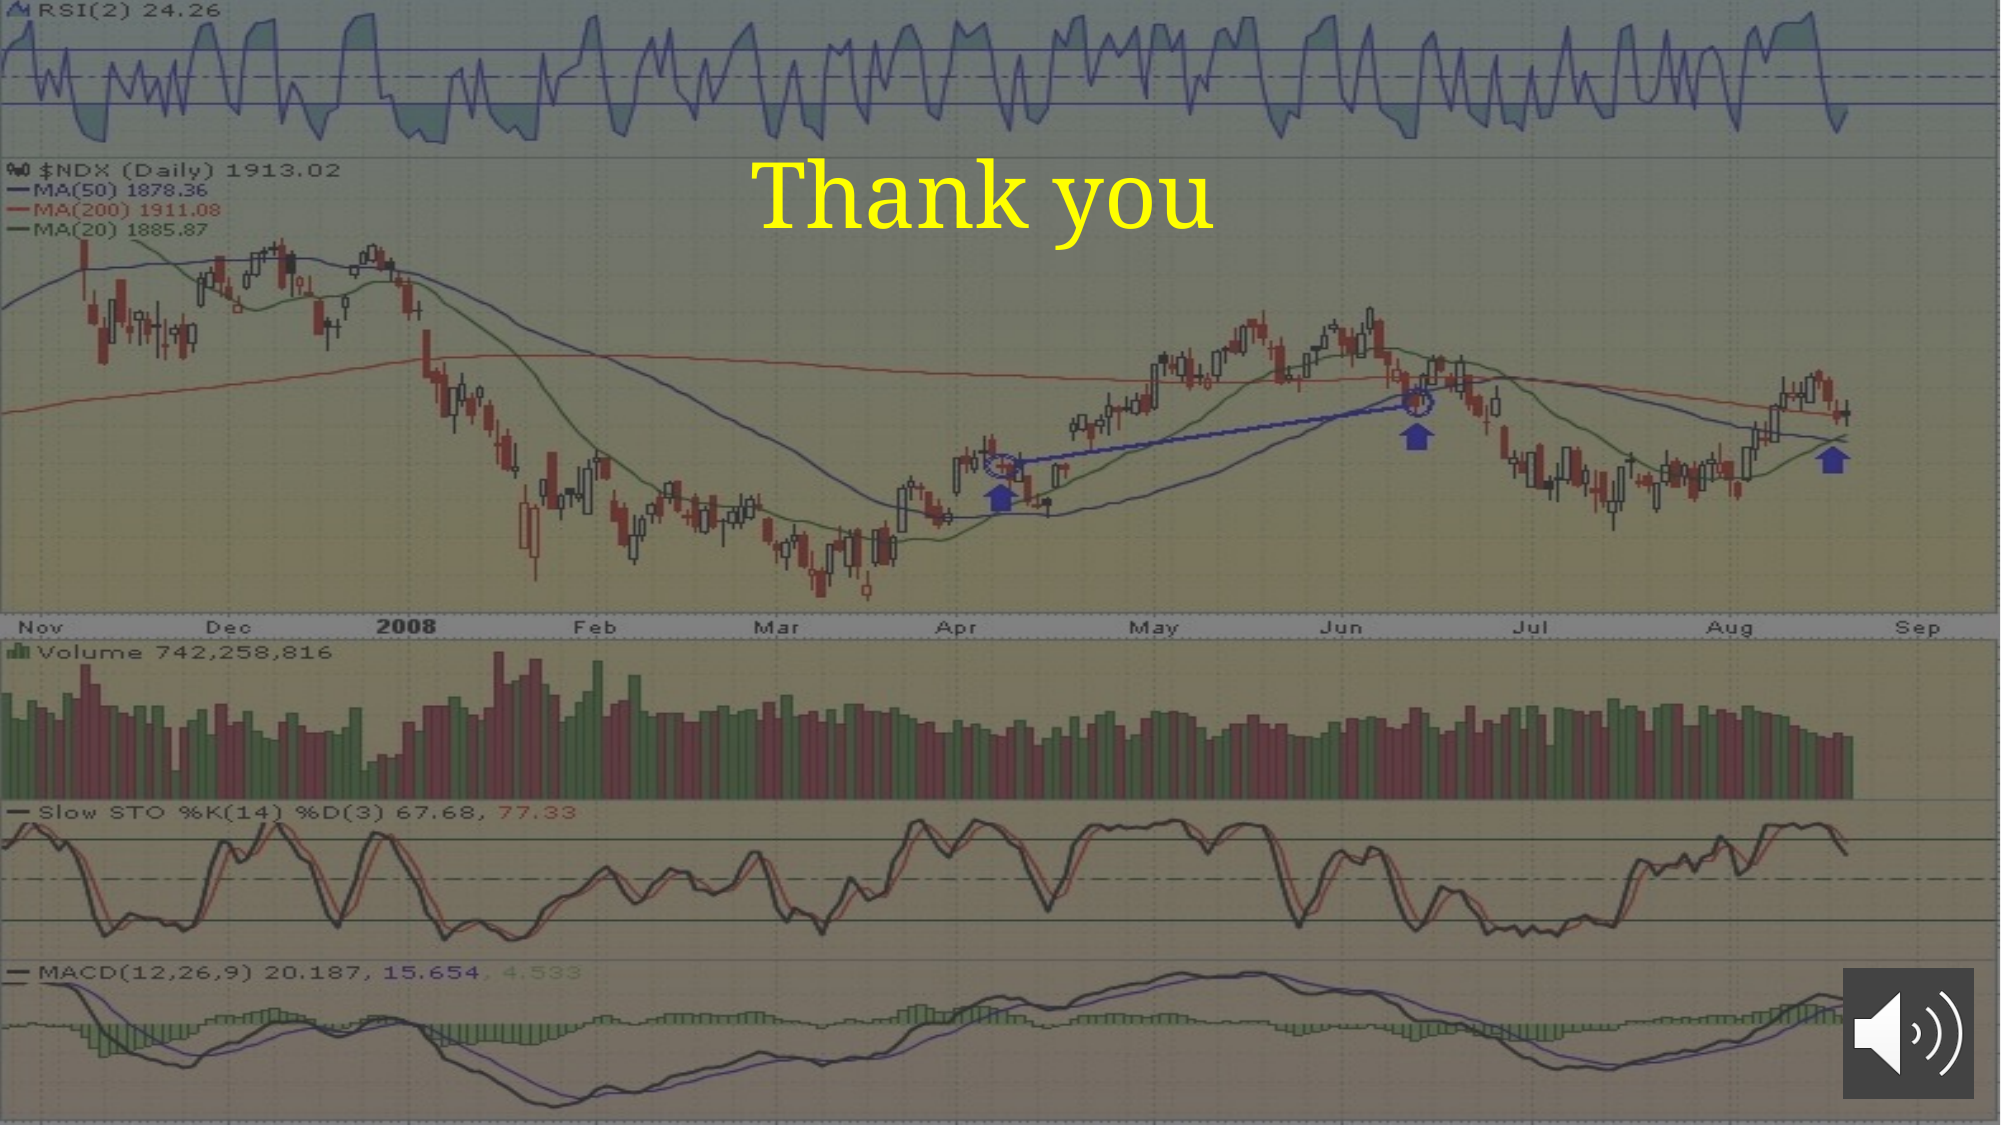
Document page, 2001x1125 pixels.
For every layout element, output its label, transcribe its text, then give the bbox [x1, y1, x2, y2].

picture [0, 0, 2001, 1125]
title Thank you [121, 119, 1846, 279]
